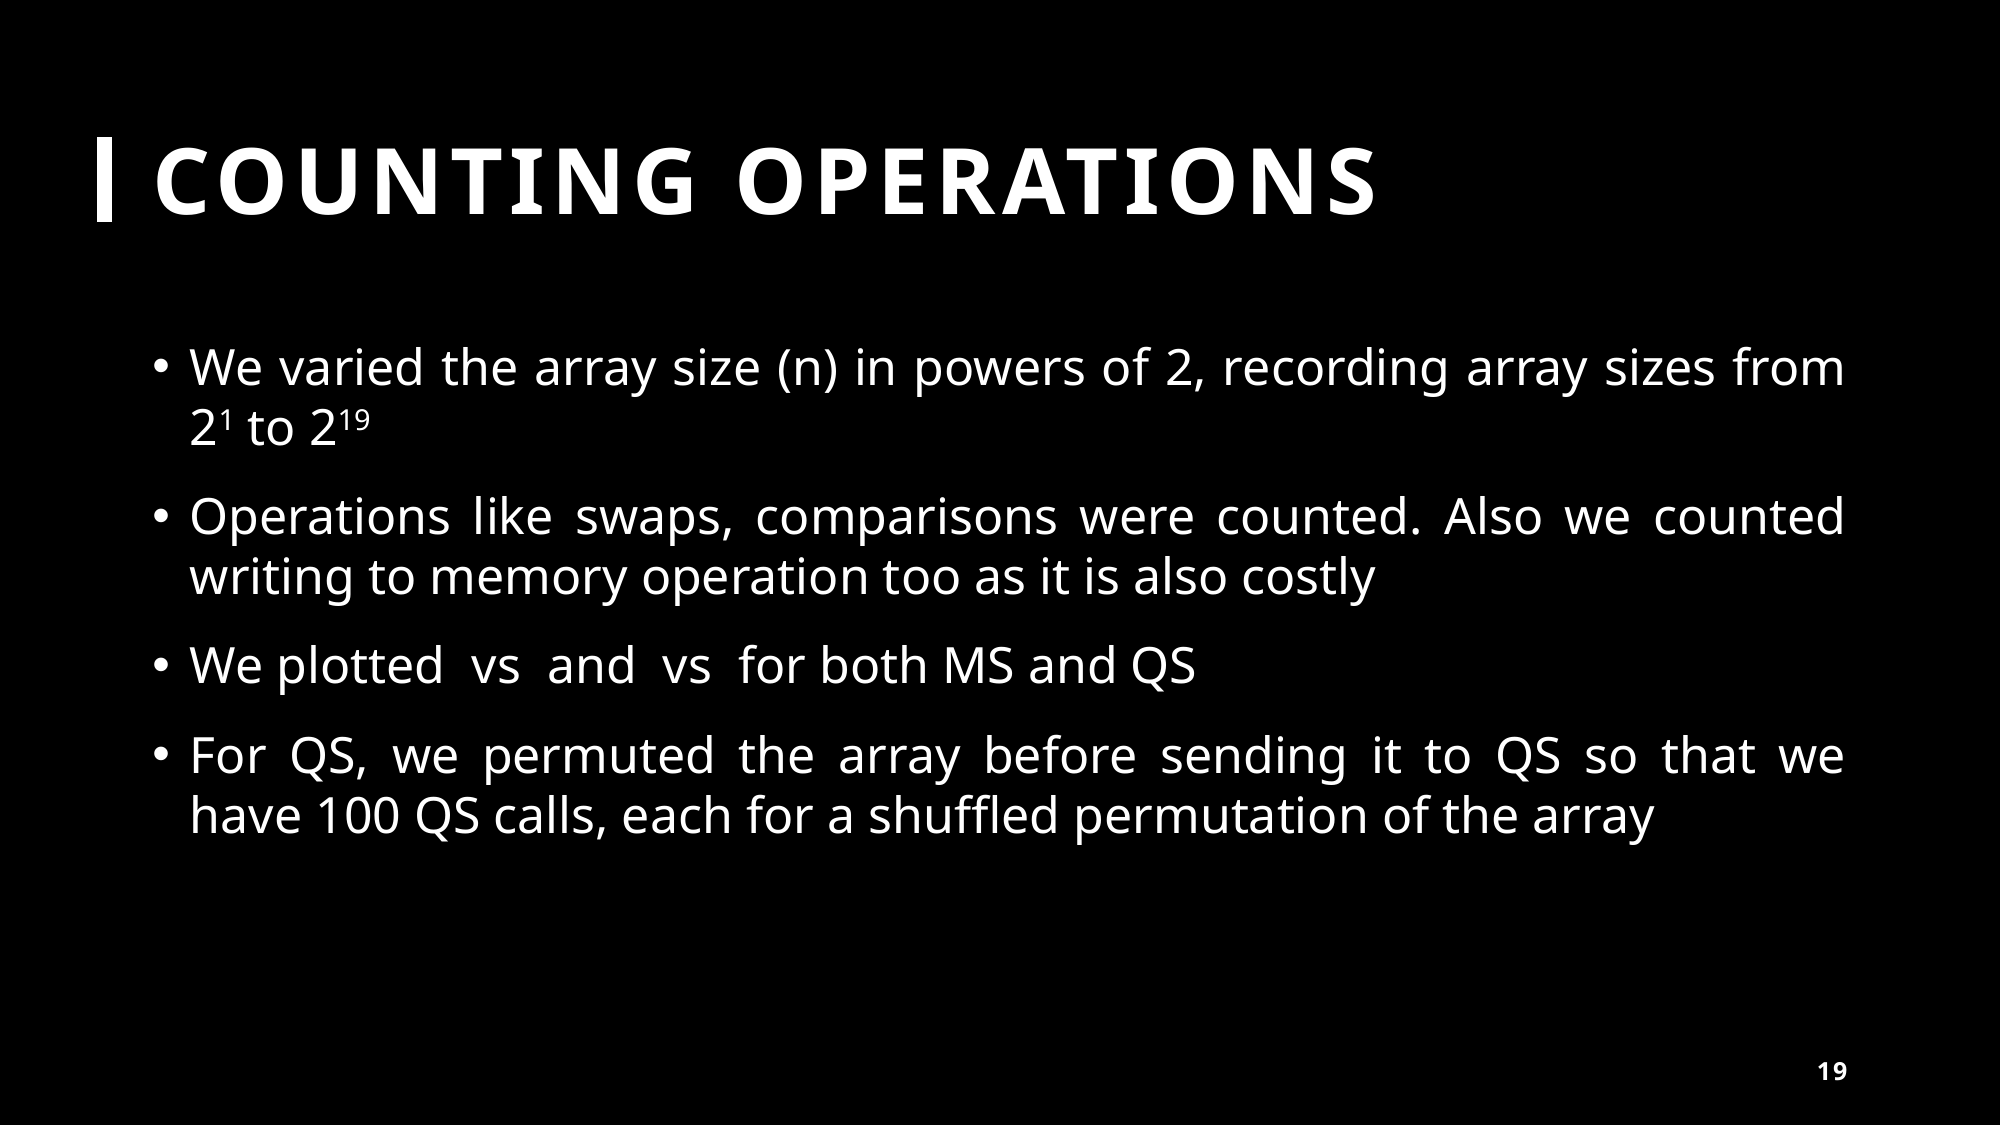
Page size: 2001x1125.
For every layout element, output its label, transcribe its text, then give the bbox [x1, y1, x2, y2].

slide_number 19 [1412, 1042, 1863, 1103]
title COUNTING OPERATIONS [137, 92, 1863, 278]
